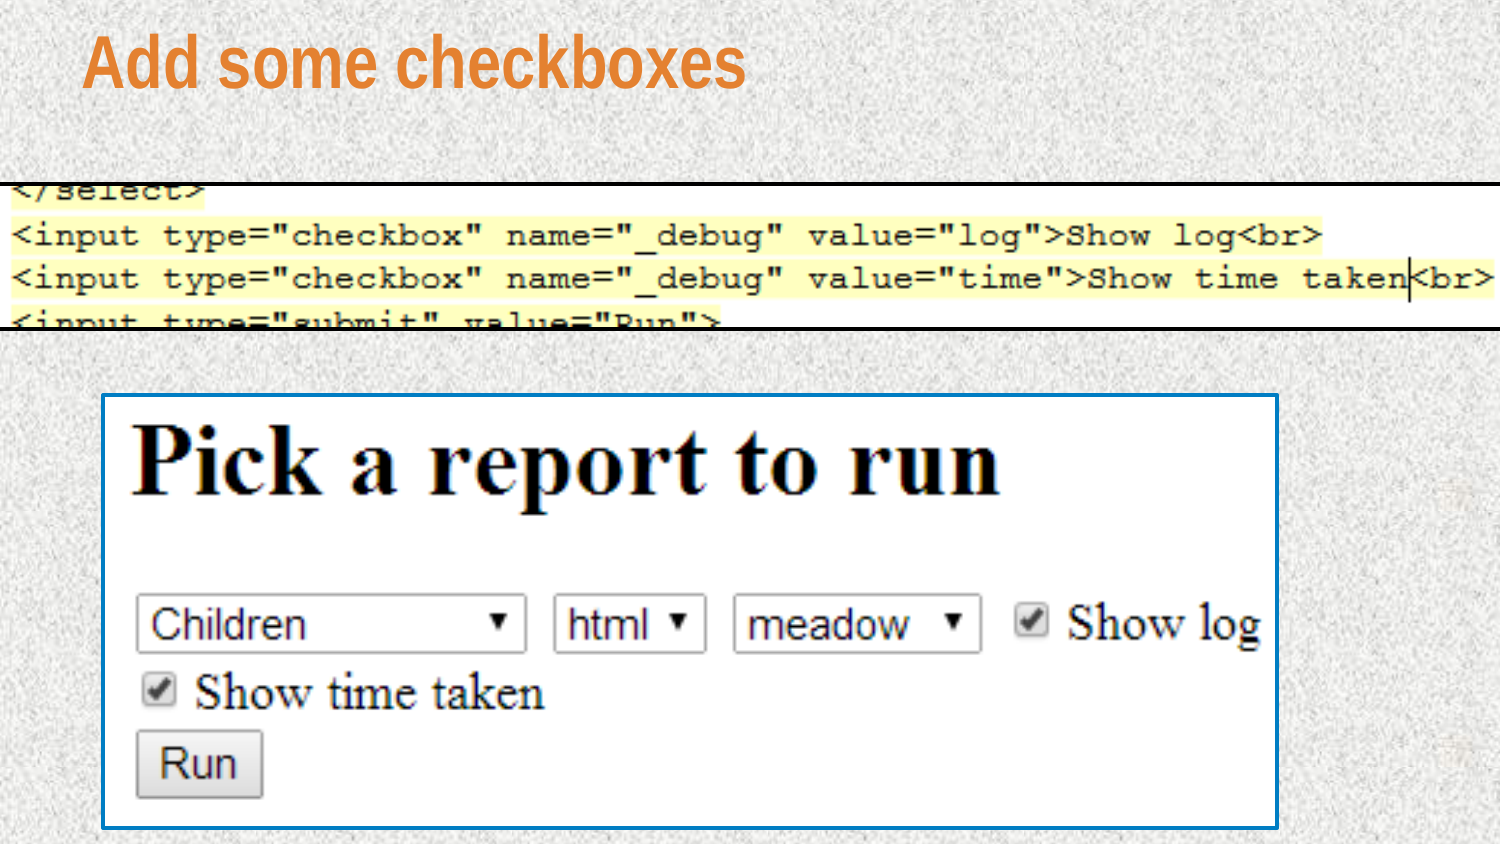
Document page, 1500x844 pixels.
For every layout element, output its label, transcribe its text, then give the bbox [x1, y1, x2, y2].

picture [0, 185, 1500, 328]
title Add some checkboxes [66, 21, 1413, 111]
picture [0, 0, 1500, 182]
picture [0, 331, 1500, 844]
